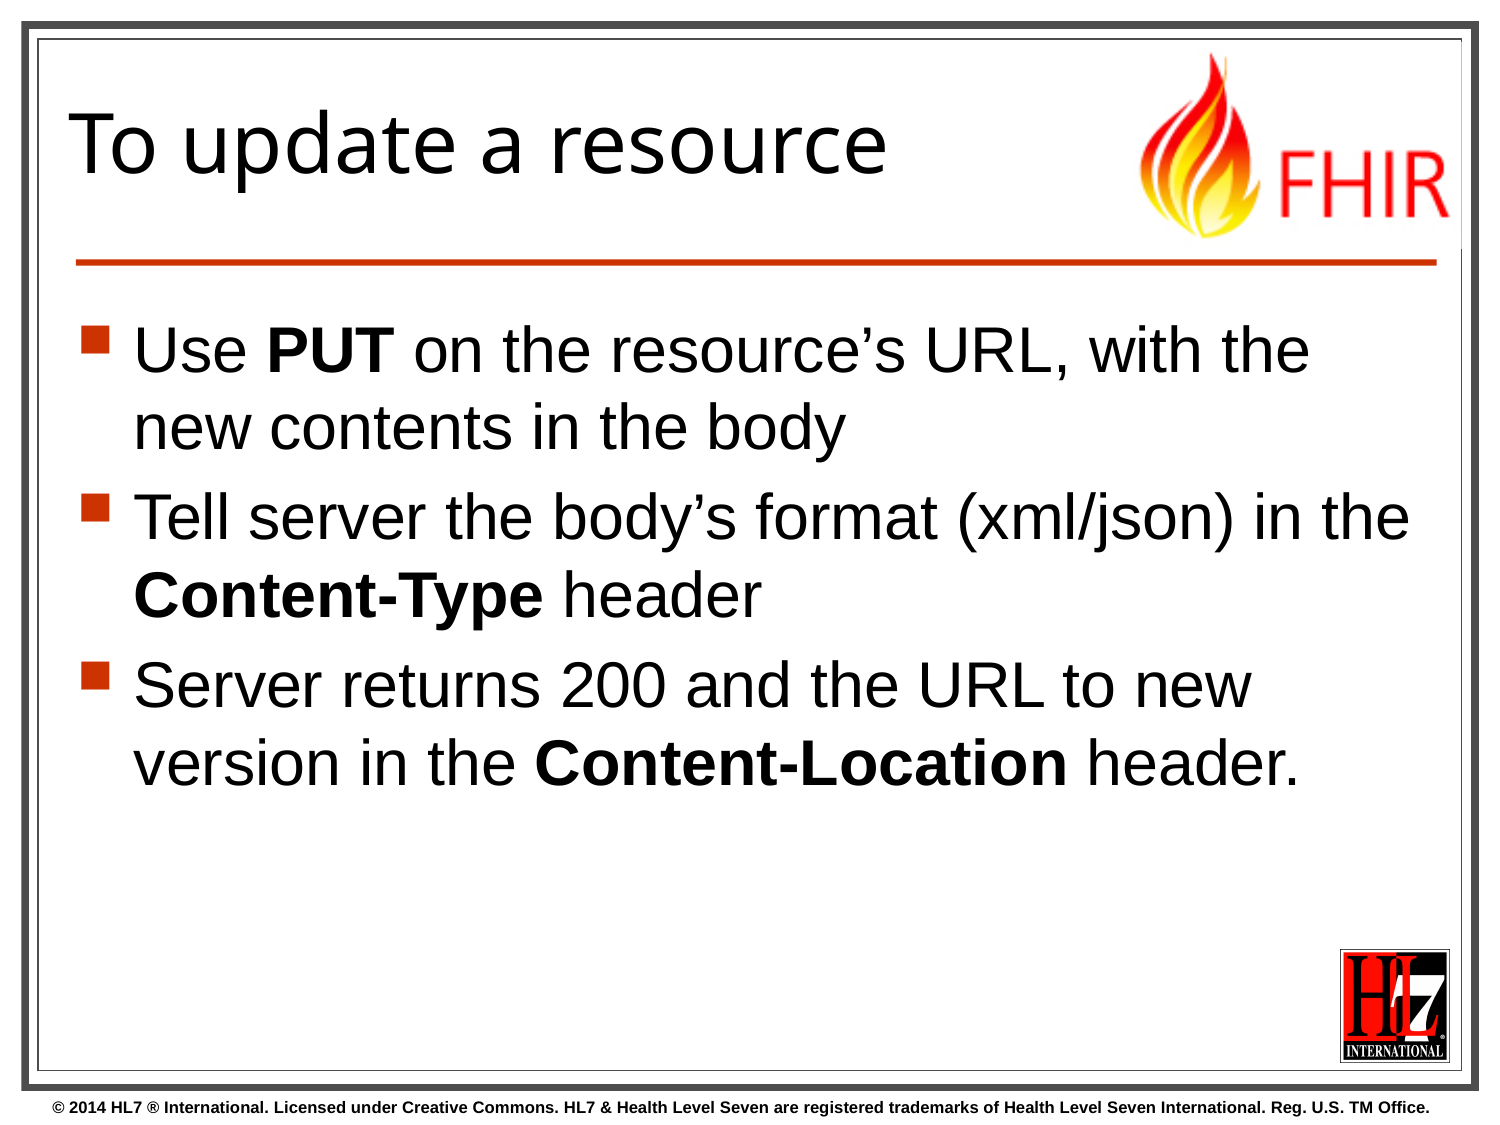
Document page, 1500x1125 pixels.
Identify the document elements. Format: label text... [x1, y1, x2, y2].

picture [1128, 42, 1462, 249]
title To update a resource [53, 54, 1128, 244]
list Use PUT on the resource’s URL, with the new contents in the body Tell server the body’s format (xml/json) in the Content-Type header Server returns 200 and the URL to new version in the Content-Location header. [62, 299, 1438, 1035]
picture [1340, 949, 1450, 1063]
